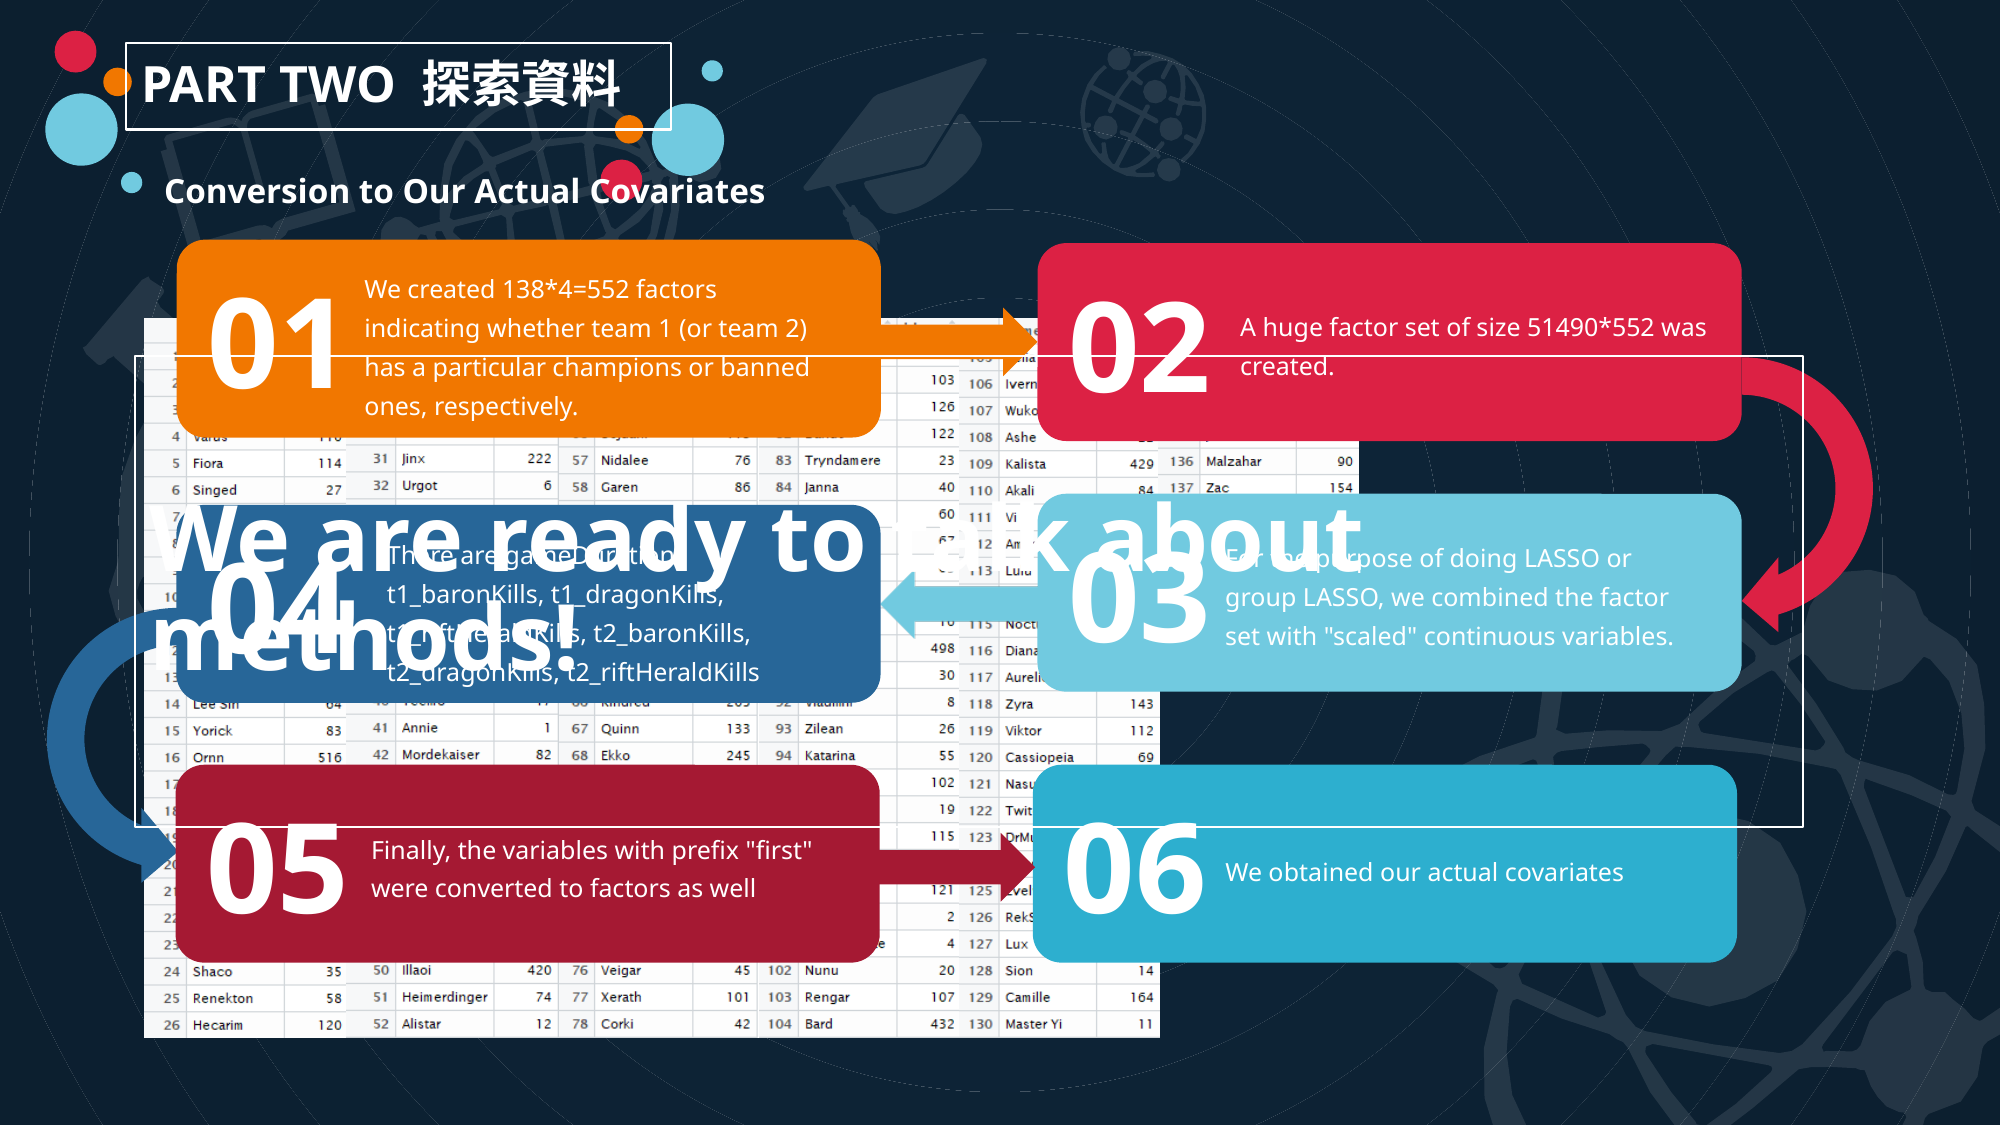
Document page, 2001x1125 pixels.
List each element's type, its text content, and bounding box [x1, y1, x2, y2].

text_box Conversion to Our Actual Covariates [149, 151, 782, 218]
list PART TWO 探索資料 [125, 42, 672, 131]
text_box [176, 504, 1038, 703]
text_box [176, 239, 881, 438]
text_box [1037, 338, 1892, 692]
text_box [144, 963, 1359, 1039]
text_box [878, 764, 1738, 963]
text_box We are ready to talk about methods! [1359, 692, 1804, 828]
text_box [880, 692, 1359, 764]
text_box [28, 589, 880, 963]
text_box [144, 318, 1037, 589]
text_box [880, 243, 1742, 441]
text_box We are ready to talk about methods! [134, 356, 144, 589]
